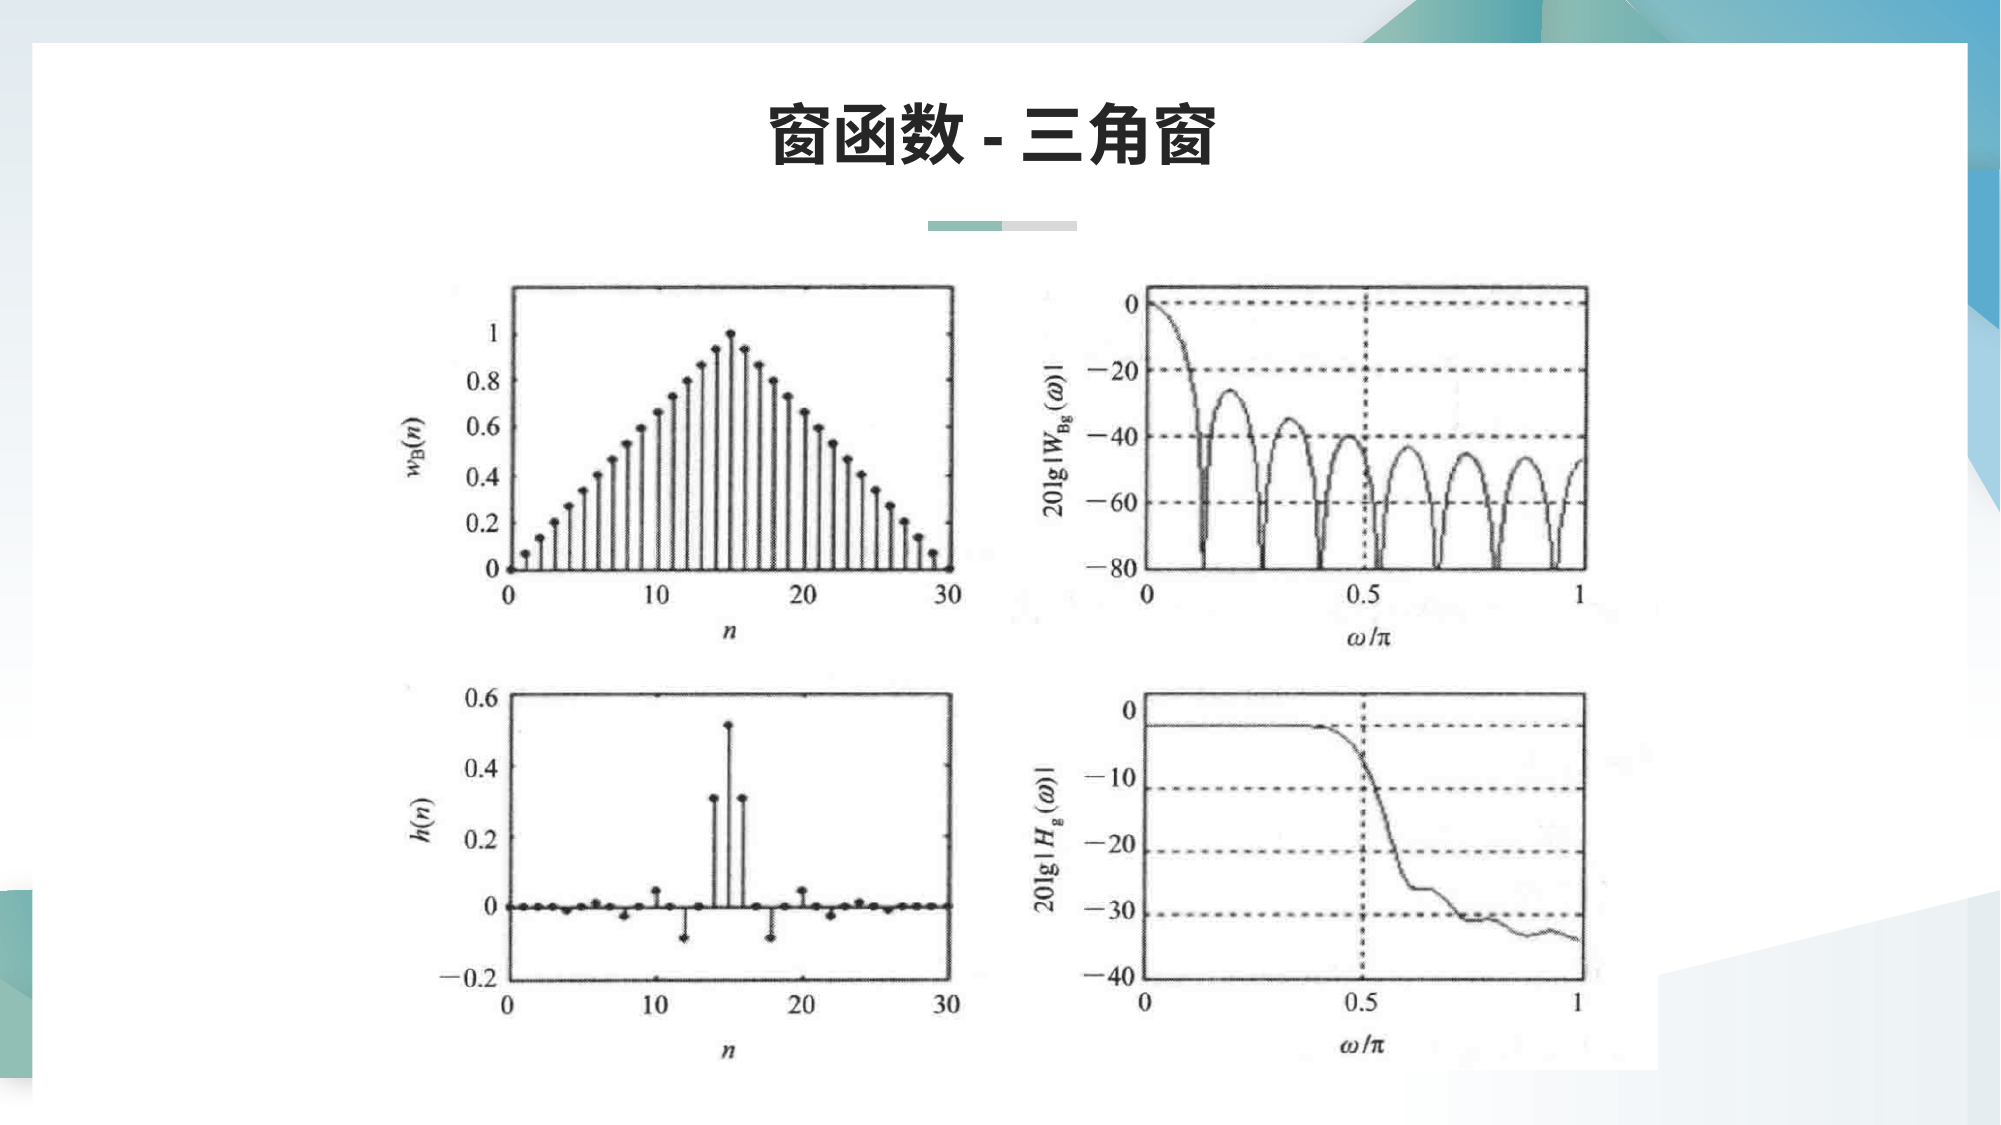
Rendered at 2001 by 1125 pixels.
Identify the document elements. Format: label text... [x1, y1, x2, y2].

picture [342, 273, 1658, 1070]
text_box 窗函数-三角窗 [751, 85, 1235, 180]
